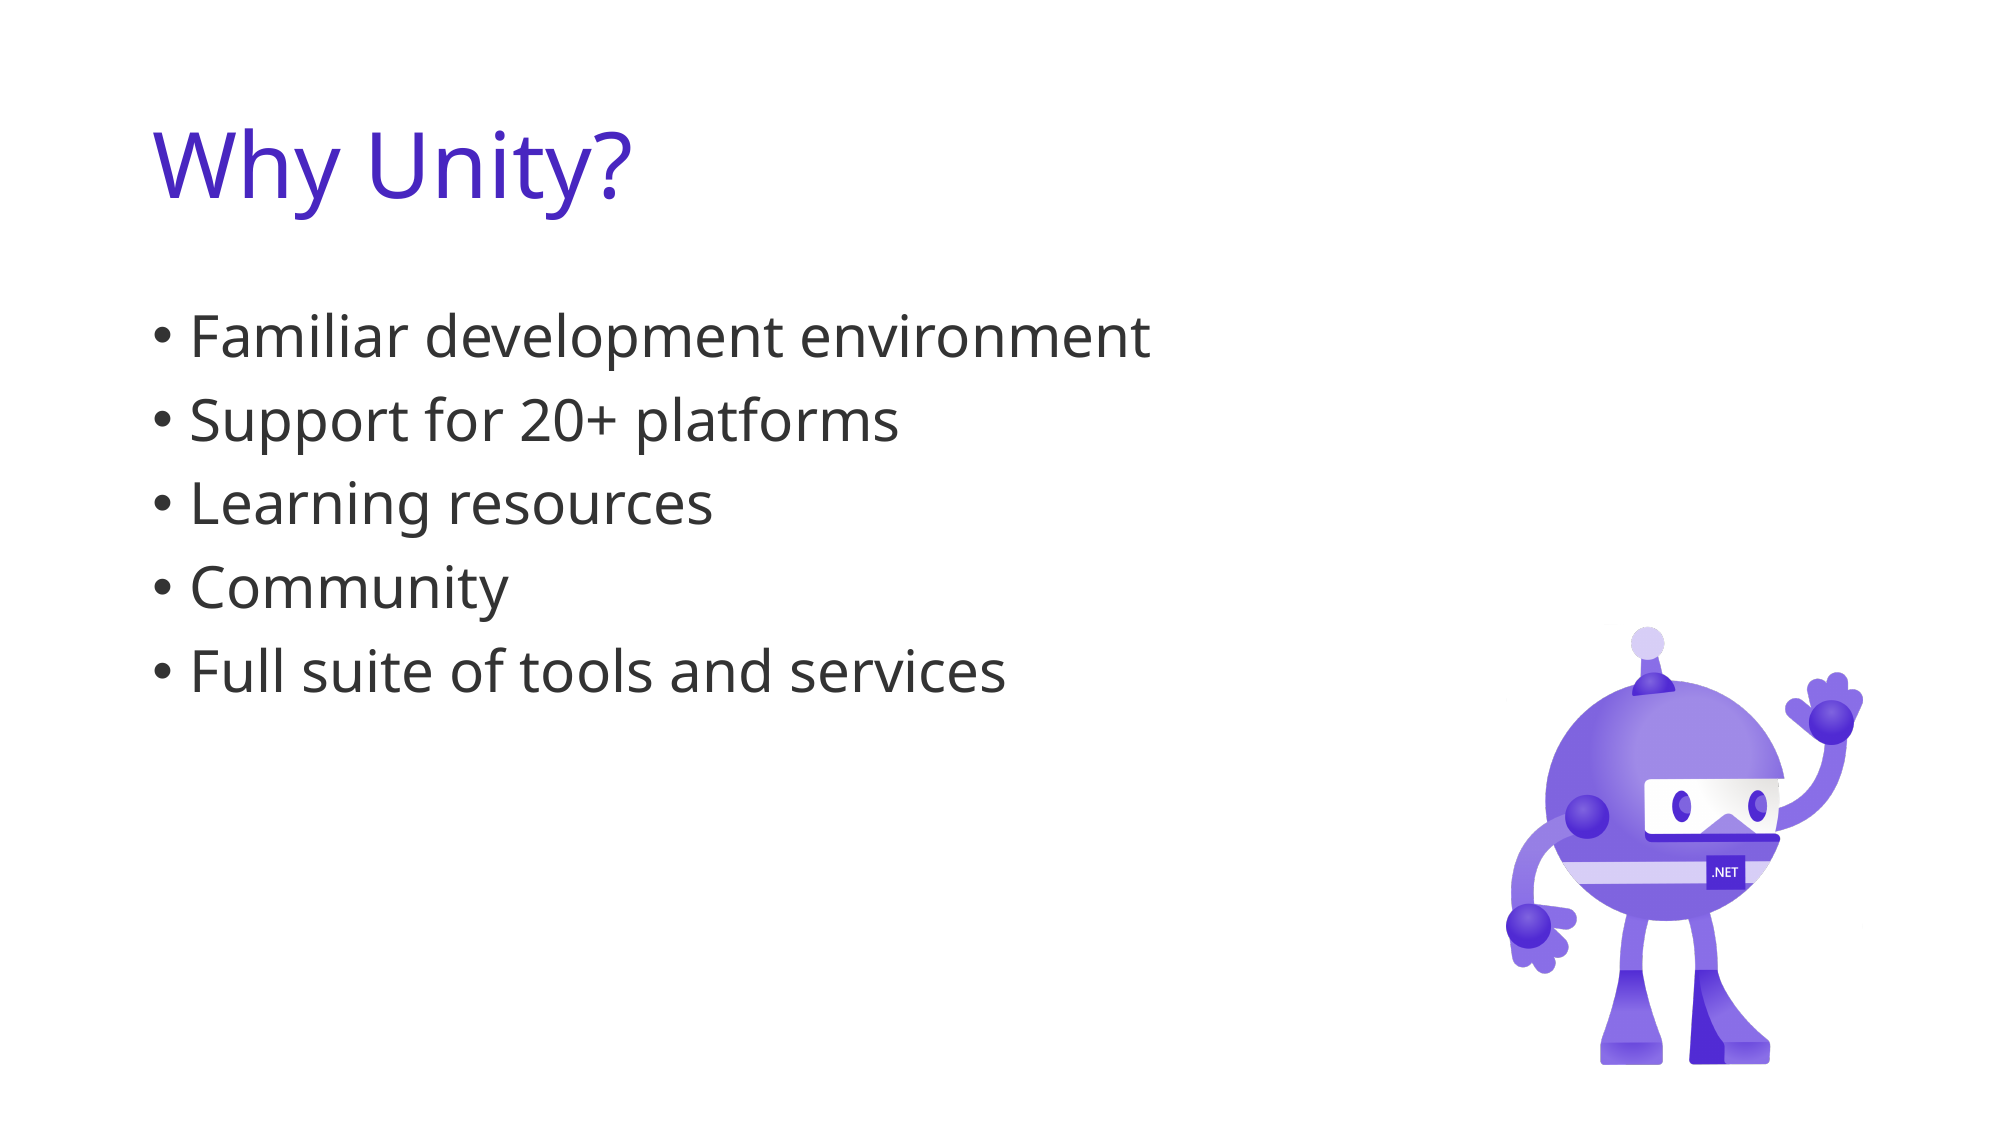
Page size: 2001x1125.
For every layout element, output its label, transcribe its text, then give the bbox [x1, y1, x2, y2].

picture [1506, 624, 1863, 1065]
list Familiar development environment Support for 20+ platforms Learning resources Community Full suite of tools and services [137, 299, 1863, 1014]
title Why Unity? [137, 59, 1863, 278]
